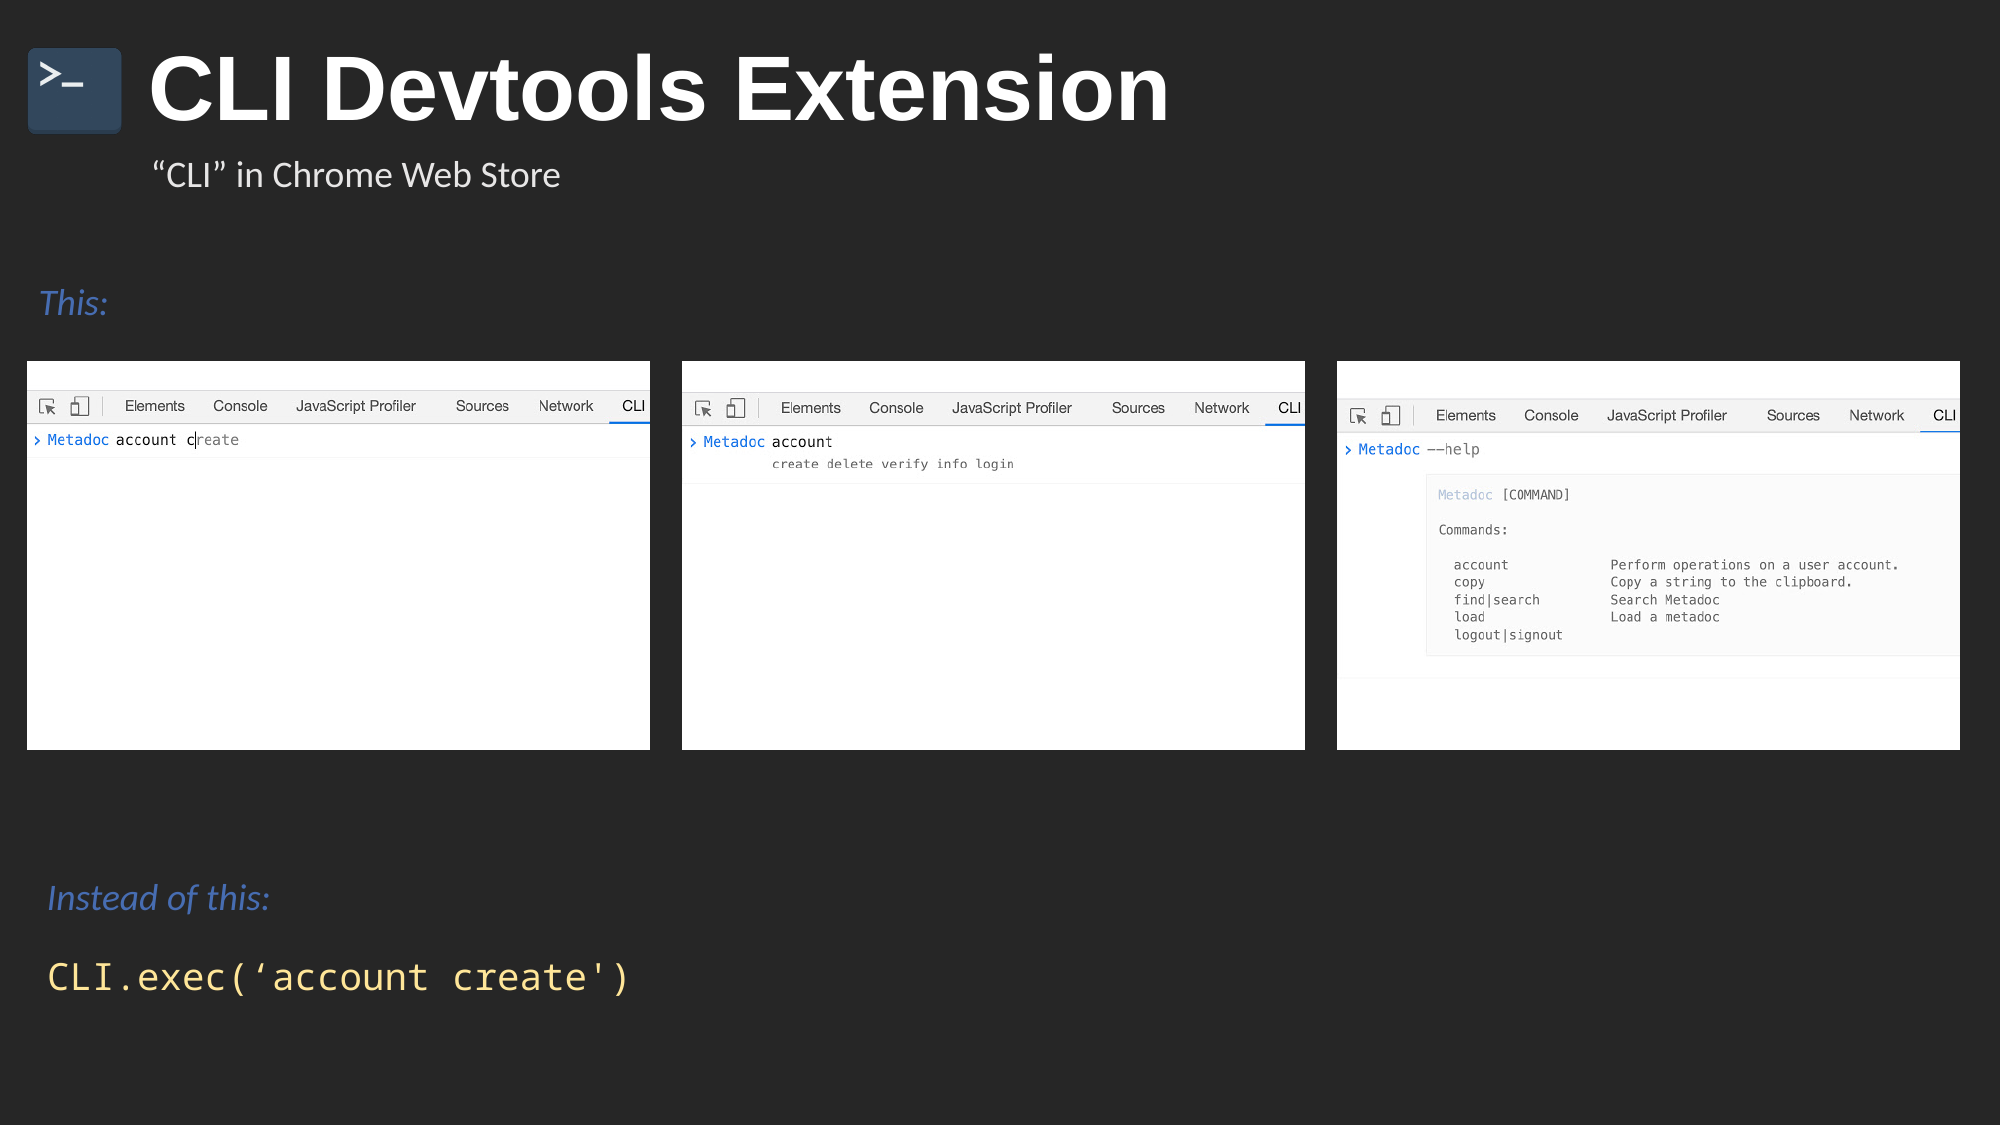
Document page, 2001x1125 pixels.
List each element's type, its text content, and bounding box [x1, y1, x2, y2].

picture [27, 361, 650, 750]
text_box Instead of this: [32, 866, 287, 926]
text_box CLI.exec(‘account create') [32, 945, 647, 1005]
picture [22, 39, 126, 143]
text_box CLI Devtools Extension [133, 39, 1513, 164]
picture [1337, 361, 1960, 750]
text_box This: [23, 270, 124, 330]
picture [682, 361, 1305, 750]
text_box “CLI” in Chrome Web Store [135, 142, 577, 202]
